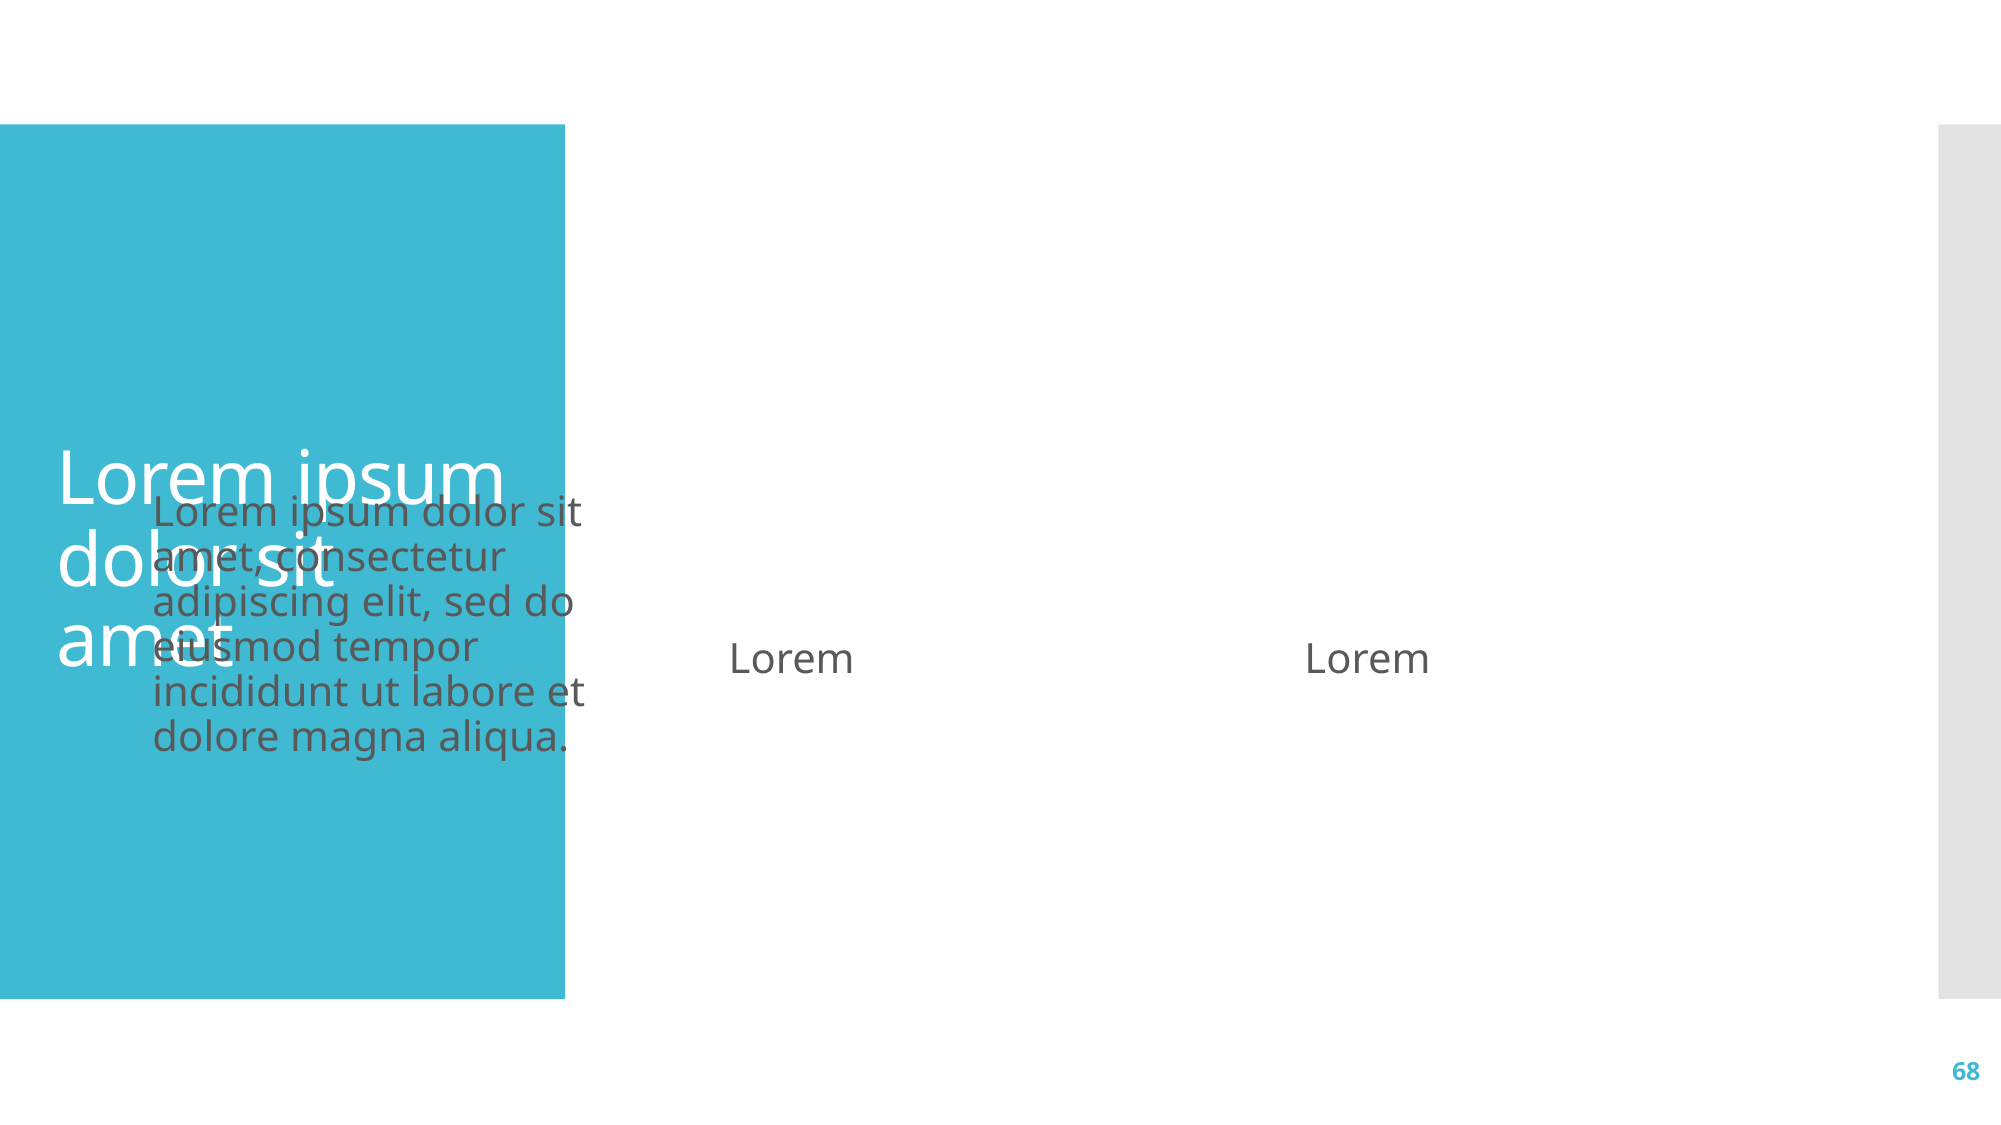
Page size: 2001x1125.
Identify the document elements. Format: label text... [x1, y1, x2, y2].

slide_number 68 [1744, 1042, 1996, 1103]
list Lorem ipsum dolor sit amet, consectetur adipiscing elit, sed do eiusmod tempor incididunt ut labore et dolore magna aliqua. [137, 303, 641, 1017]
list Lorem [1289, 303, 1793, 1017]
list Lorem [713, 303, 1217, 1017]
title Lorem ipsum dolor sit amet [41, 184, 525, 940]
